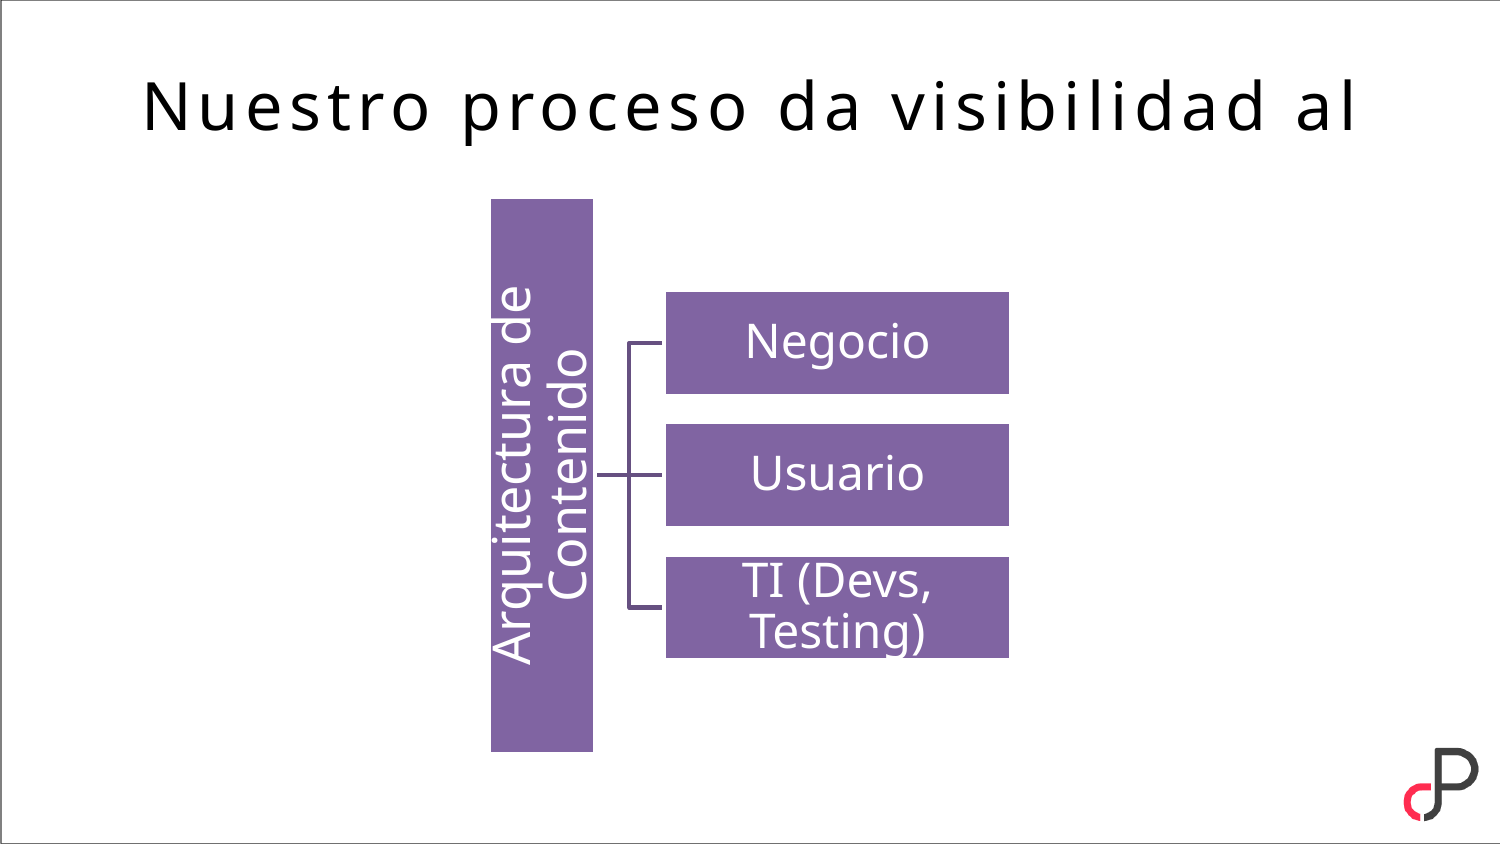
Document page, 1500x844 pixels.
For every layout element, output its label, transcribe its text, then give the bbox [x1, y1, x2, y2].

picture [0, 0, 1500, 844]
title Nuestro proceso da visibilidad al [75, 33, 1425, 175]
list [74, 196, 1426, 754]
